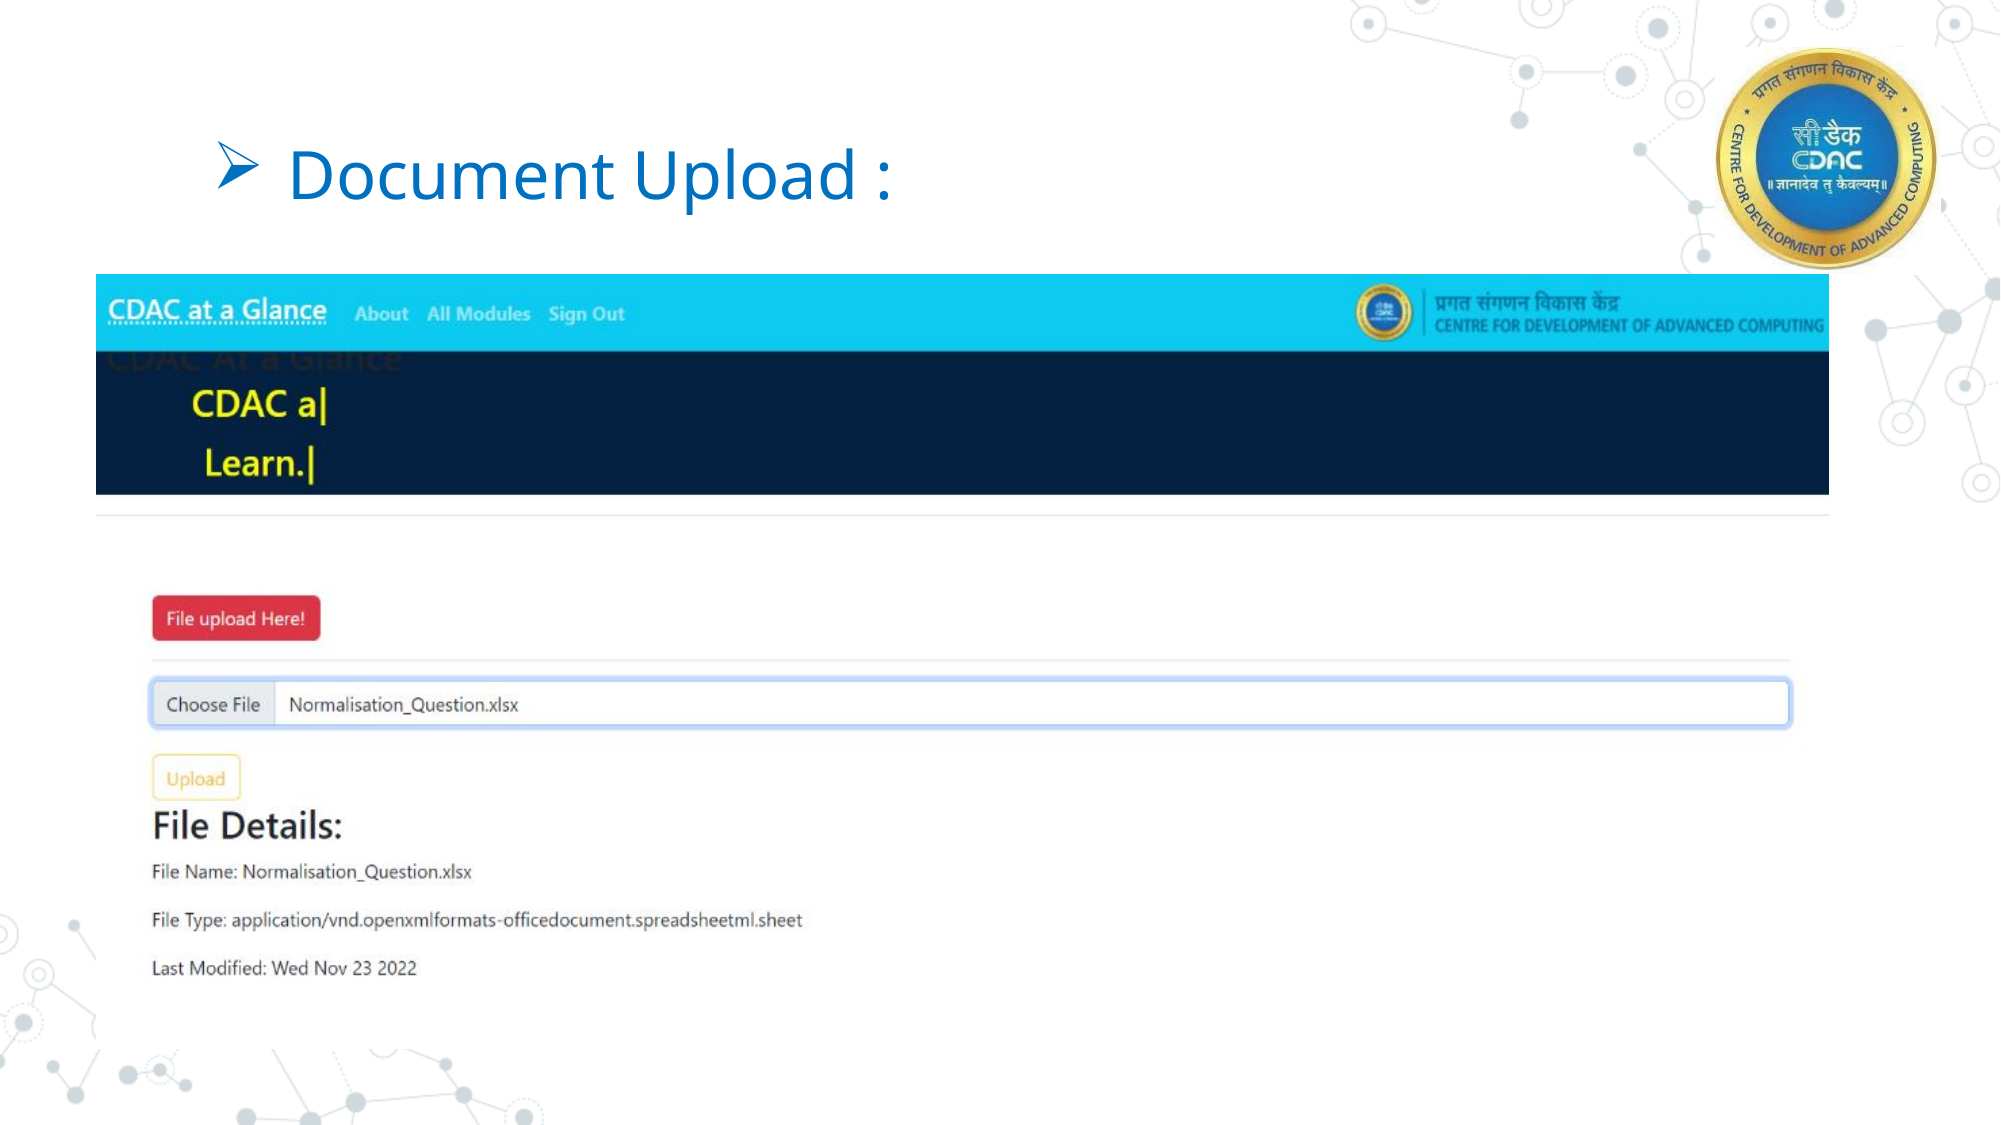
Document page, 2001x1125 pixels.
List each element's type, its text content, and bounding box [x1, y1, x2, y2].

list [95, 274, 1829, 1049]
text_box Document Upload : [197, 106, 990, 229]
picture [0, 0, 2001, 1125]
